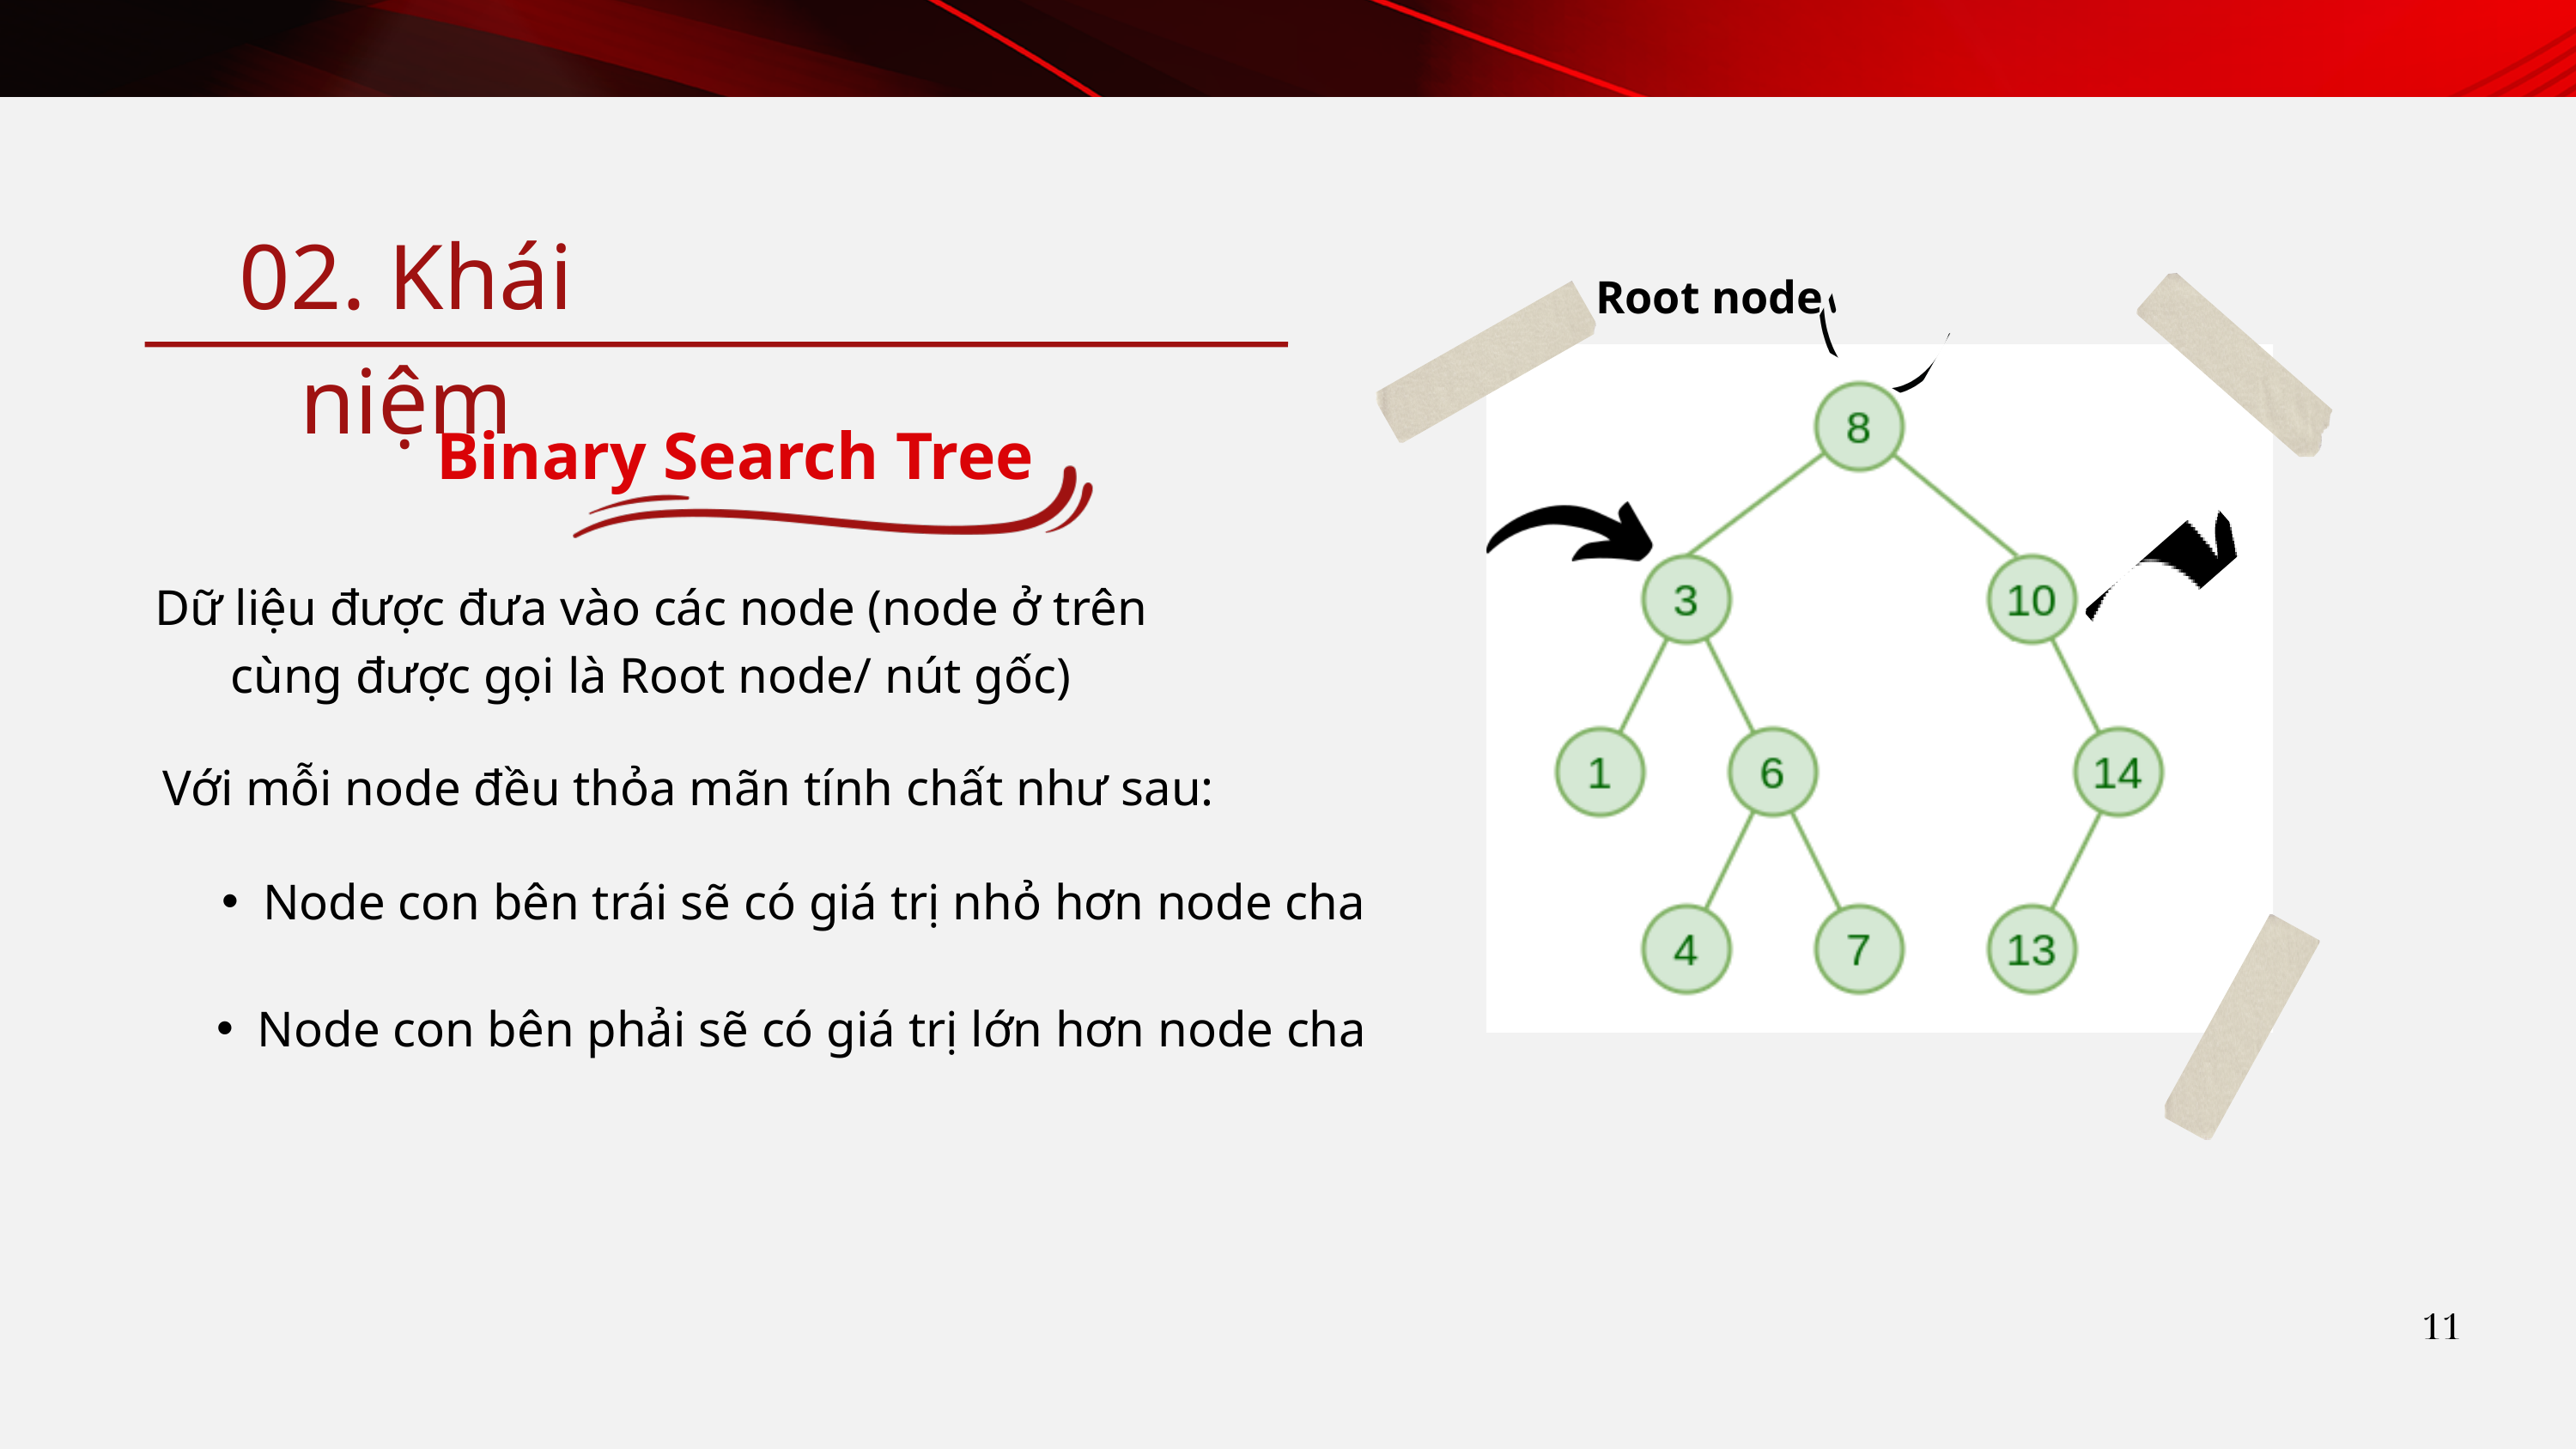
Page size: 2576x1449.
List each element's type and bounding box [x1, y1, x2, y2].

text_box [0, 0, 2576, 1449]
text_box [136, 503, 2254, 1064]
text_box [140, 500, 2251, 1055]
text_box [1591, 267, 1953, 400]
